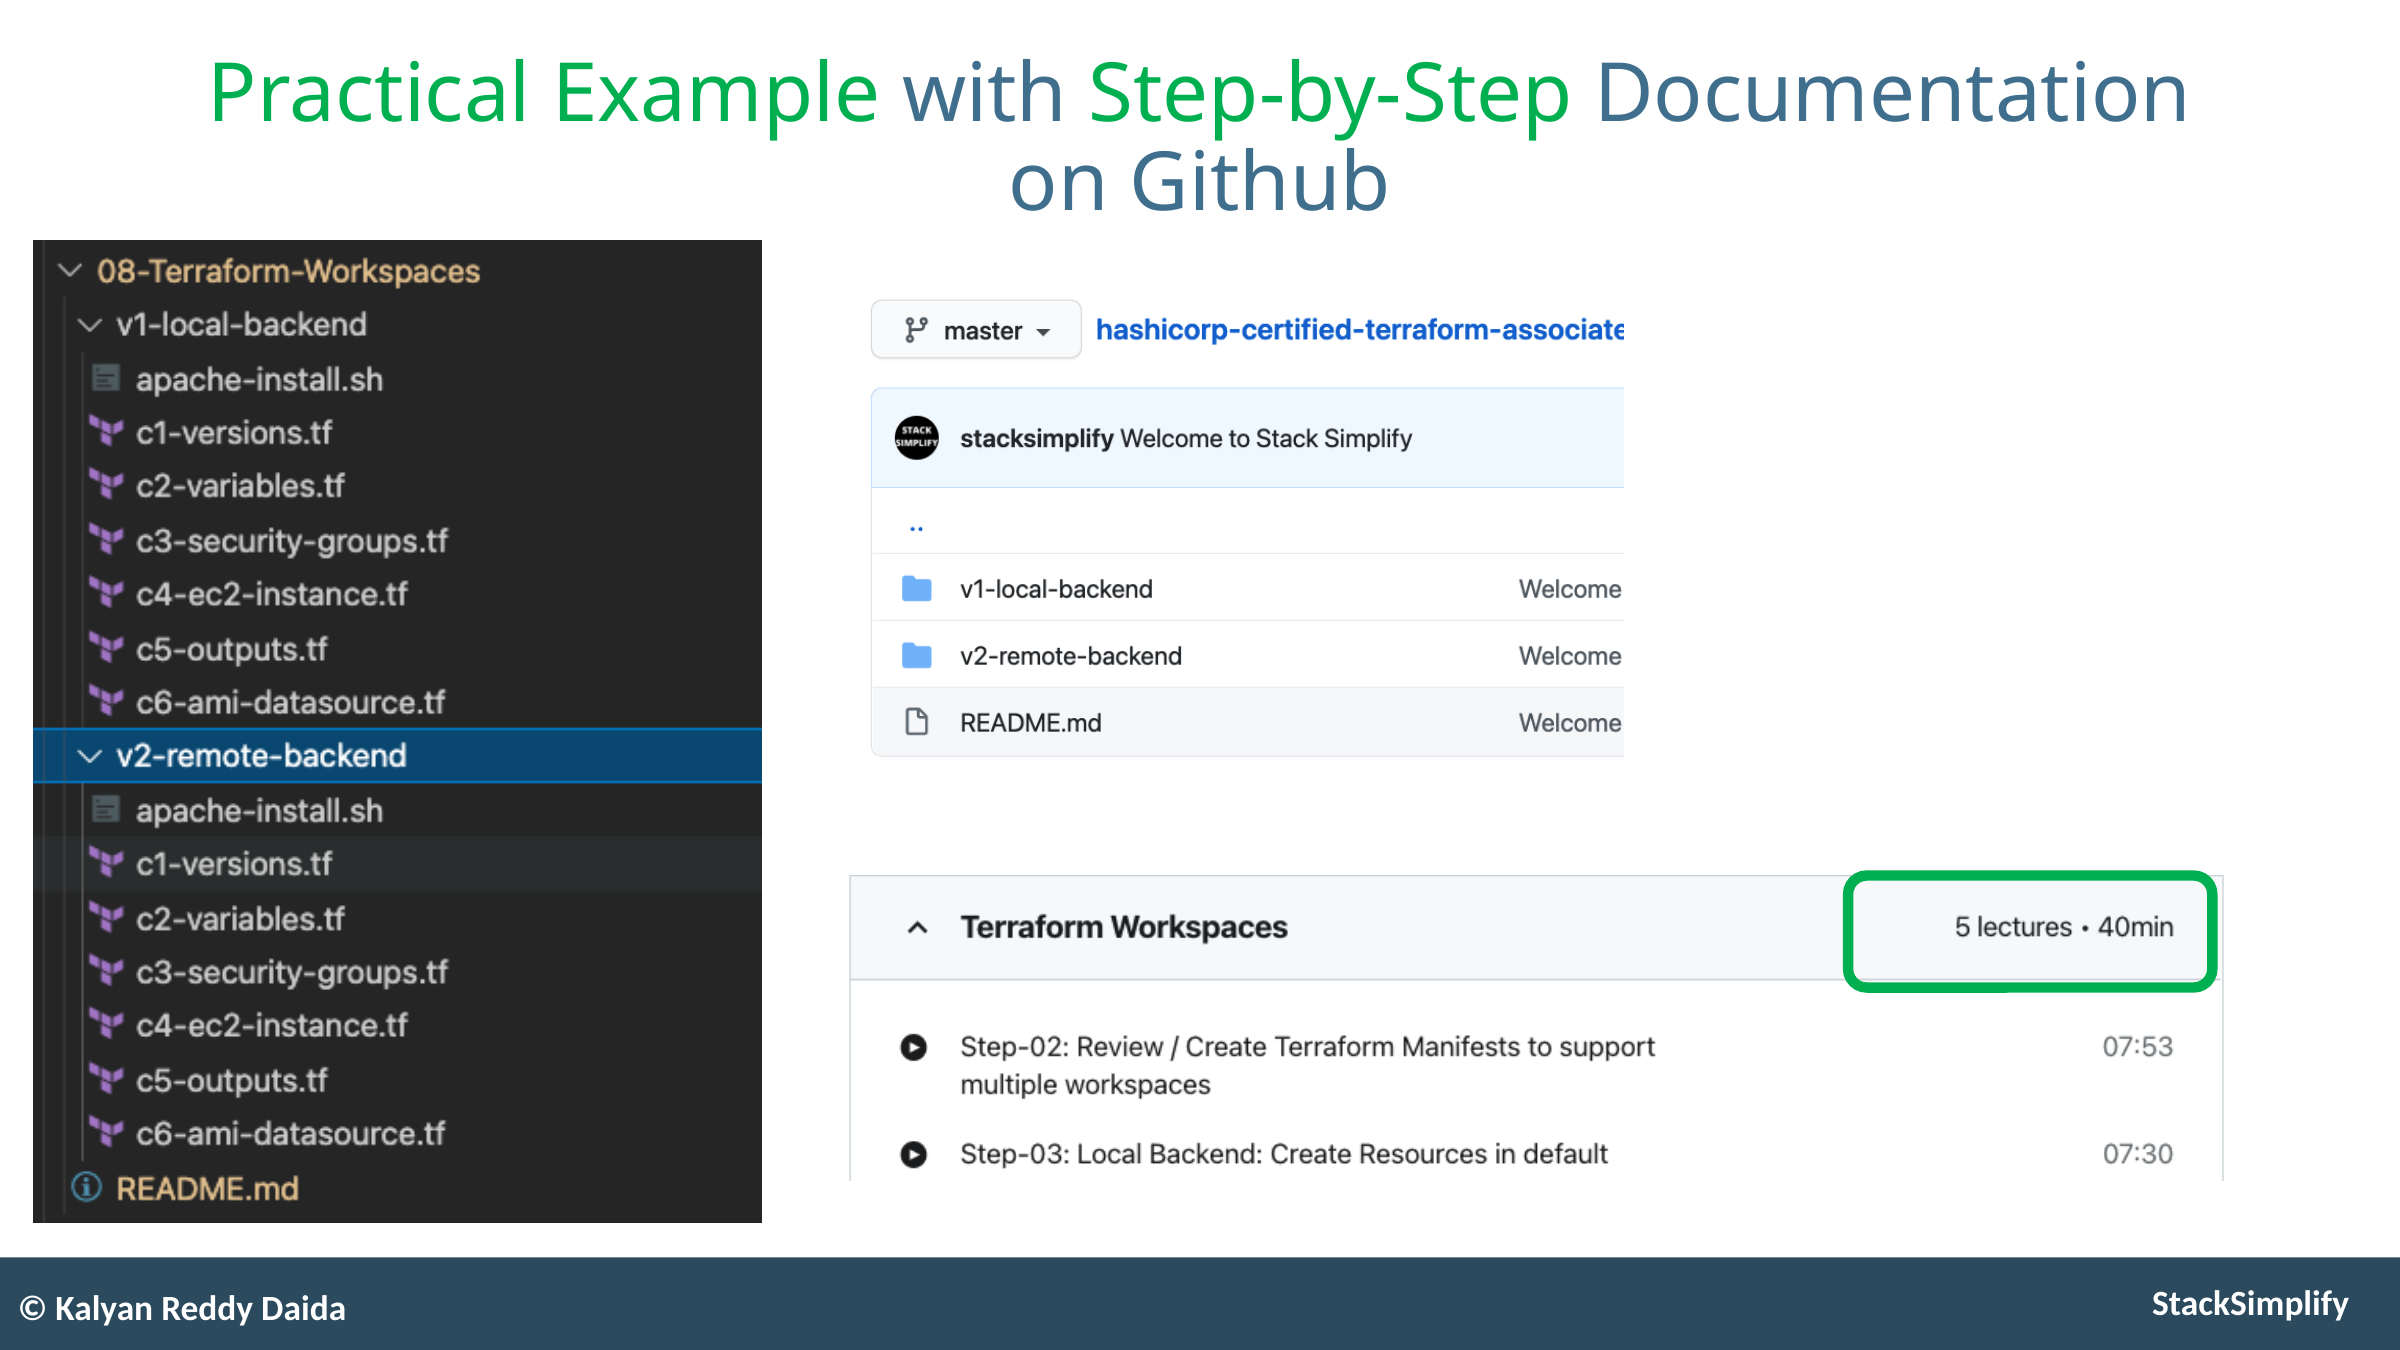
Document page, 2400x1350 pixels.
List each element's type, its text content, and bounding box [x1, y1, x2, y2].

footer © Kalyan Reddy Daida [0, 1269, 810, 1342]
picture [837, 875, 2236, 1181]
title Practical Example with Step-by-Step Documentation on Github [136, 42, 2264, 237]
picture [849, 260, 1624, 785]
picture [32, 240, 762, 1223]
